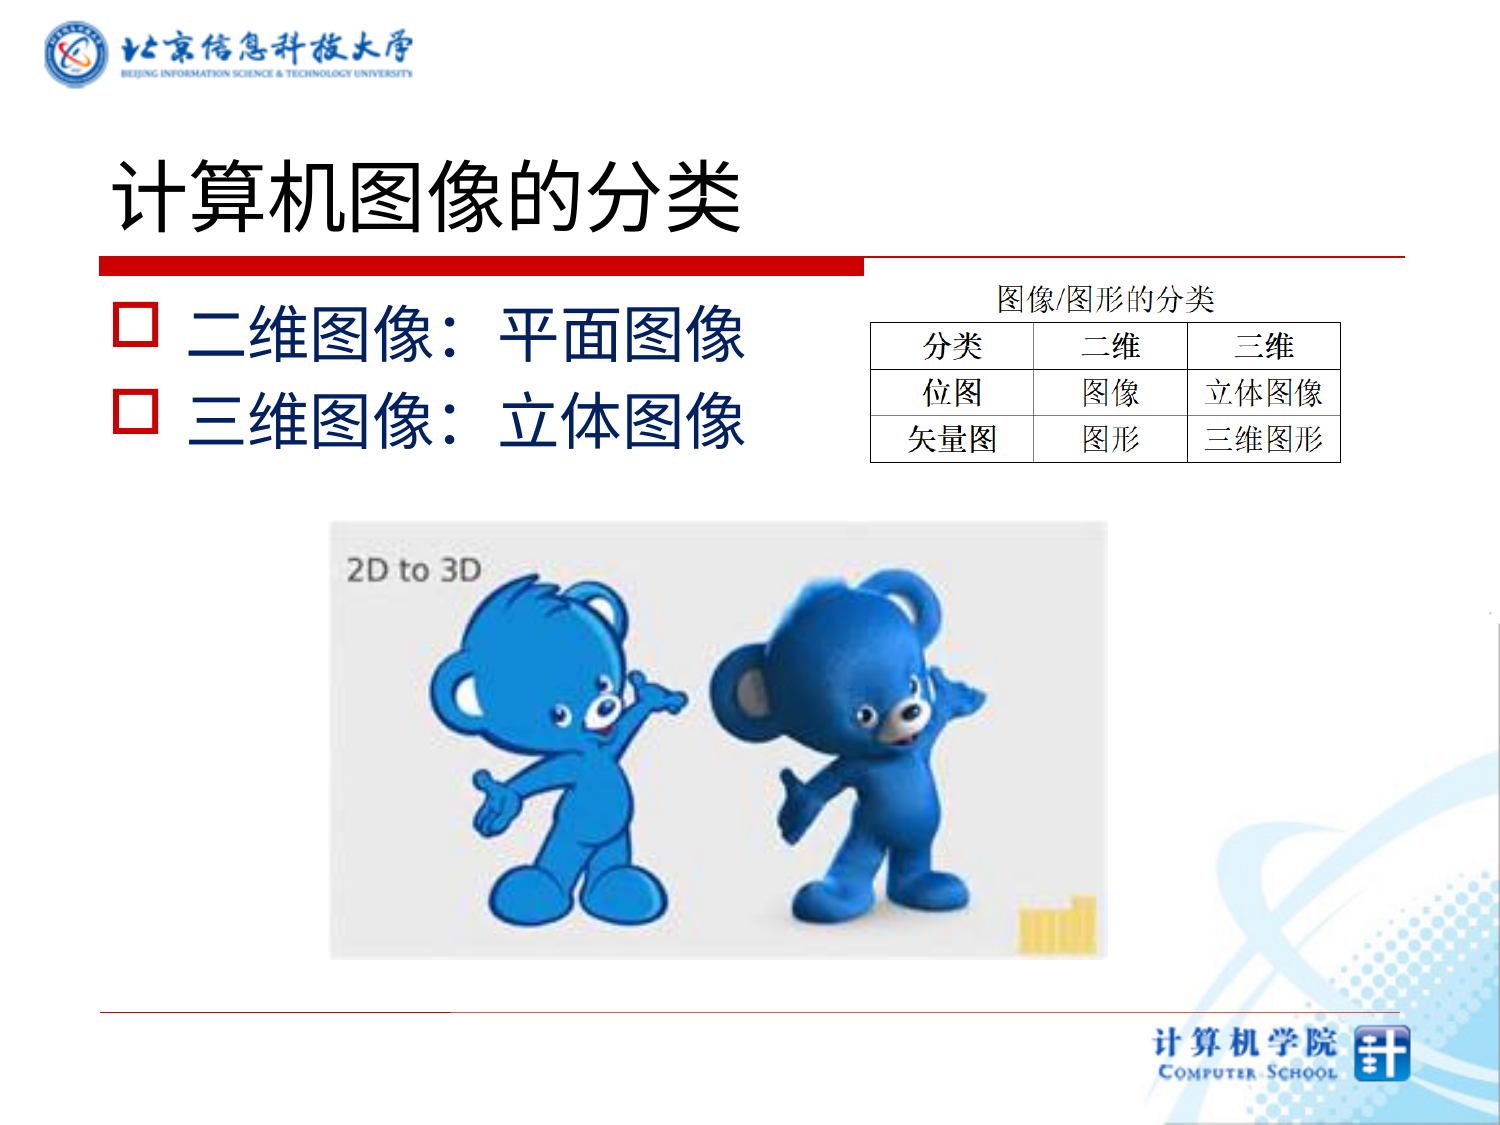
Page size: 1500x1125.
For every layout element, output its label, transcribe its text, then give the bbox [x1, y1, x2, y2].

picture [0, 0, 1500, 1125]
list 二维图像：平面图像 三维图像：立体图像 [92, 287, 1406, 988]
title 计算机图像的分类 [93, 49, 1407, 250]
